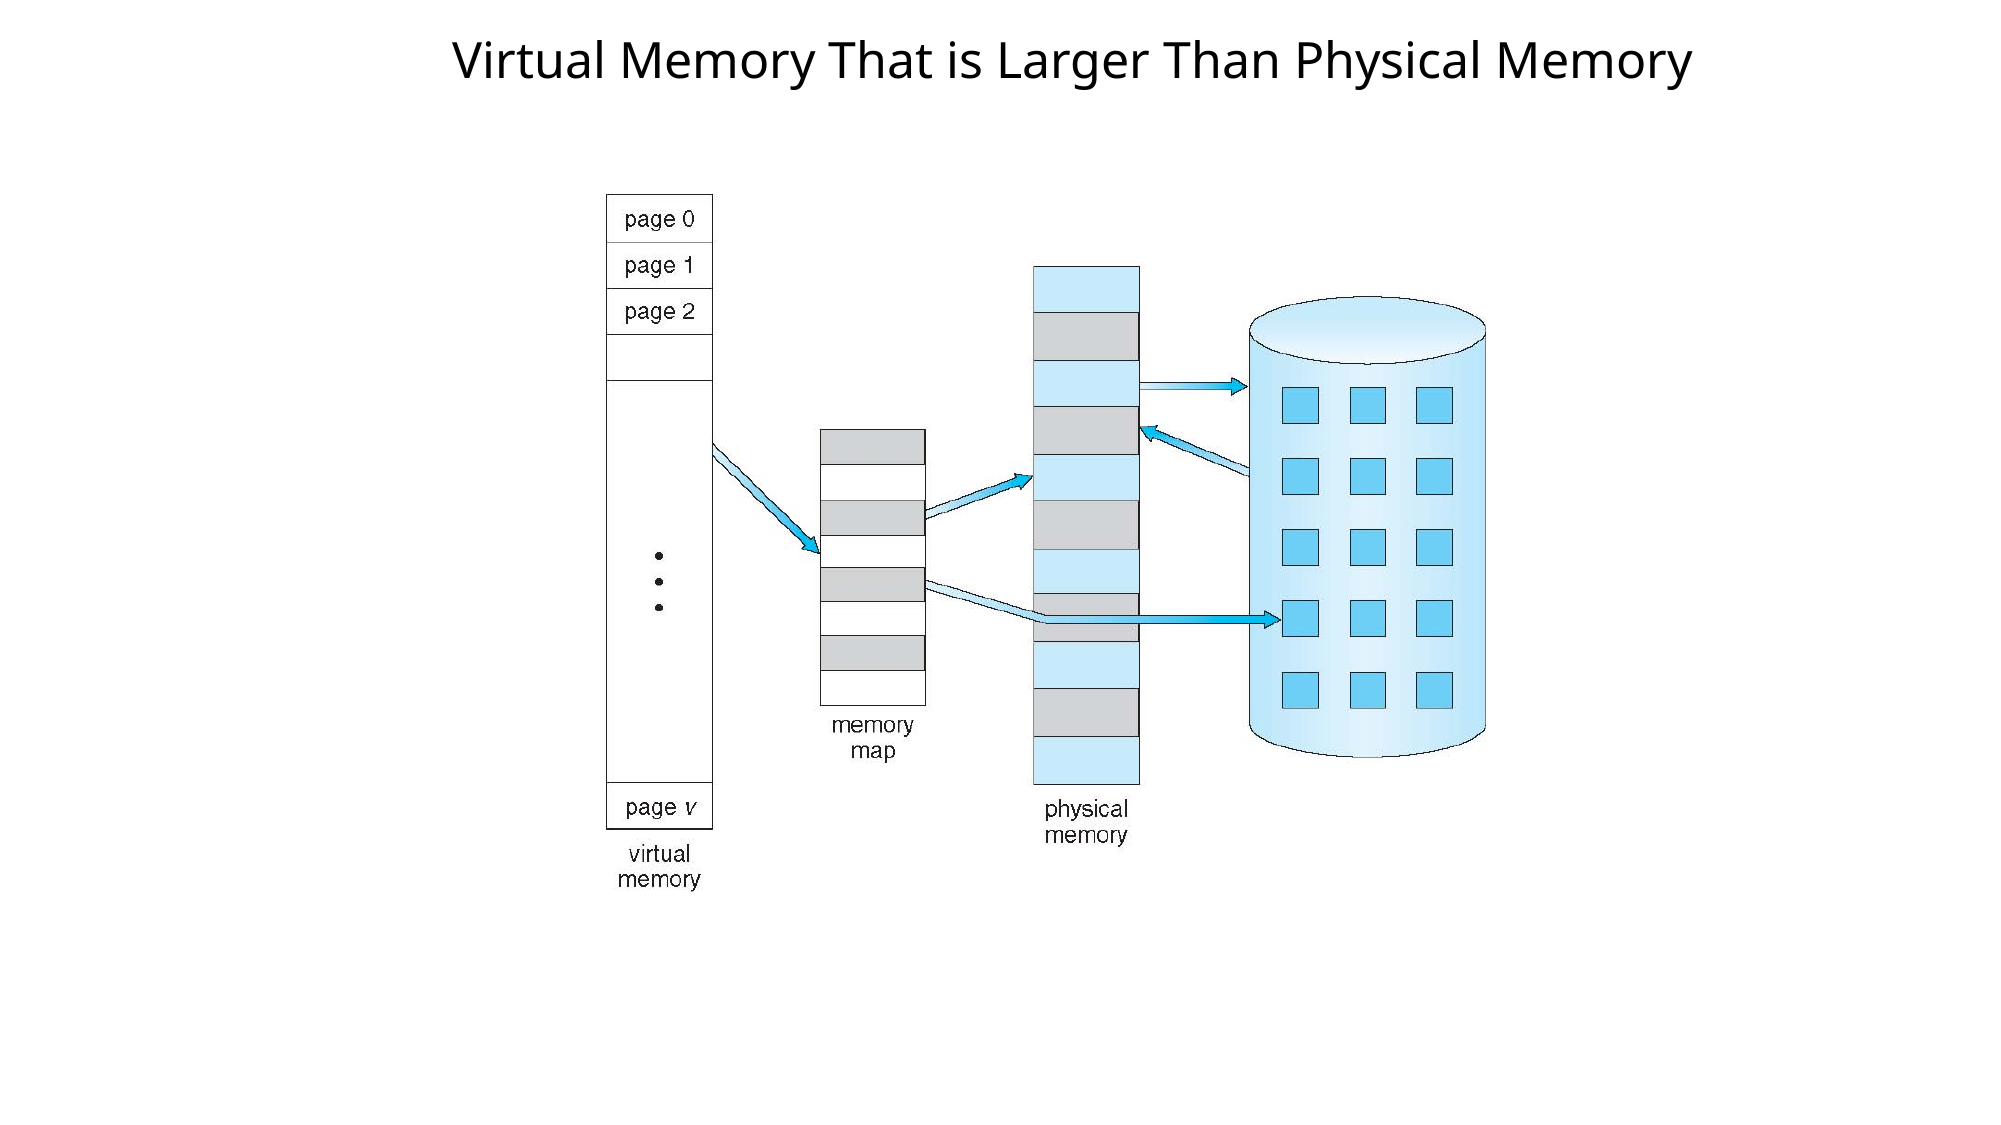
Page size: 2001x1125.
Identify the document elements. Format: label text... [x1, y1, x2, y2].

picture [606, 194, 1486, 892]
title Virtual Memory That is Larger Than Physical Memory [437, 12, 1763, 113]
